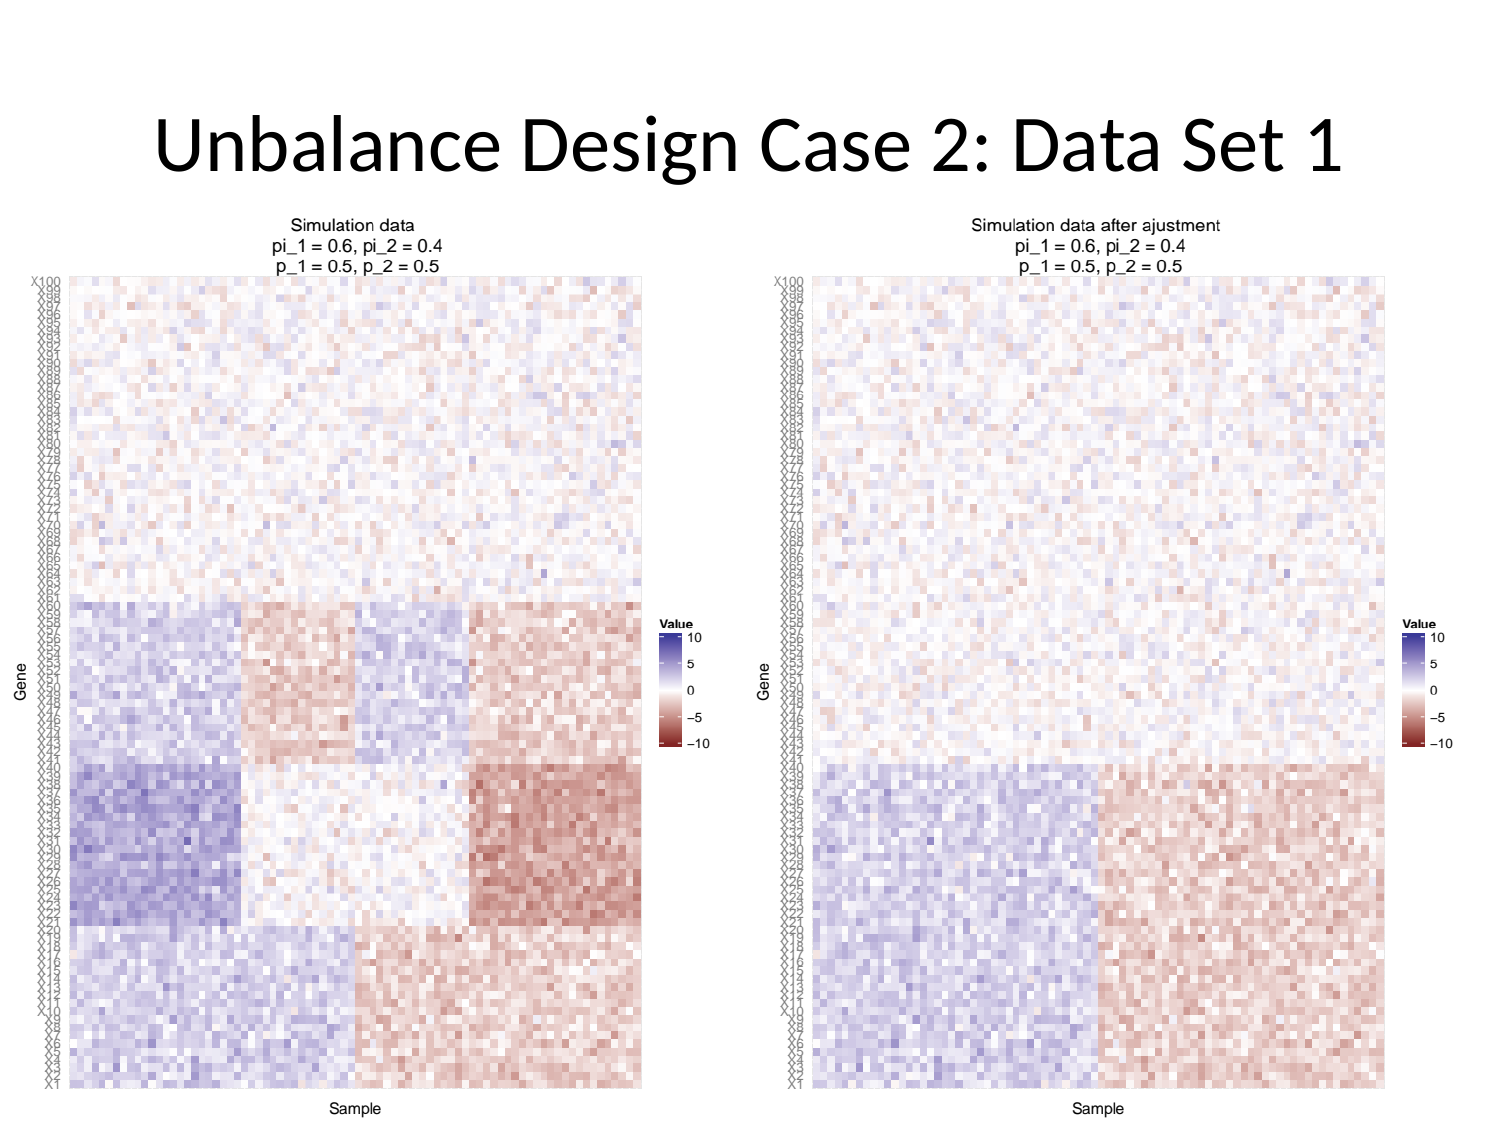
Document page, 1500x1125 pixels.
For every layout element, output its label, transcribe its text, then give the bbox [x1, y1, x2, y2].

title Unbalance Design Case 2: Data Set 1 [75, 45, 1425, 194]
picture [0, 195, 1488, 1125]
